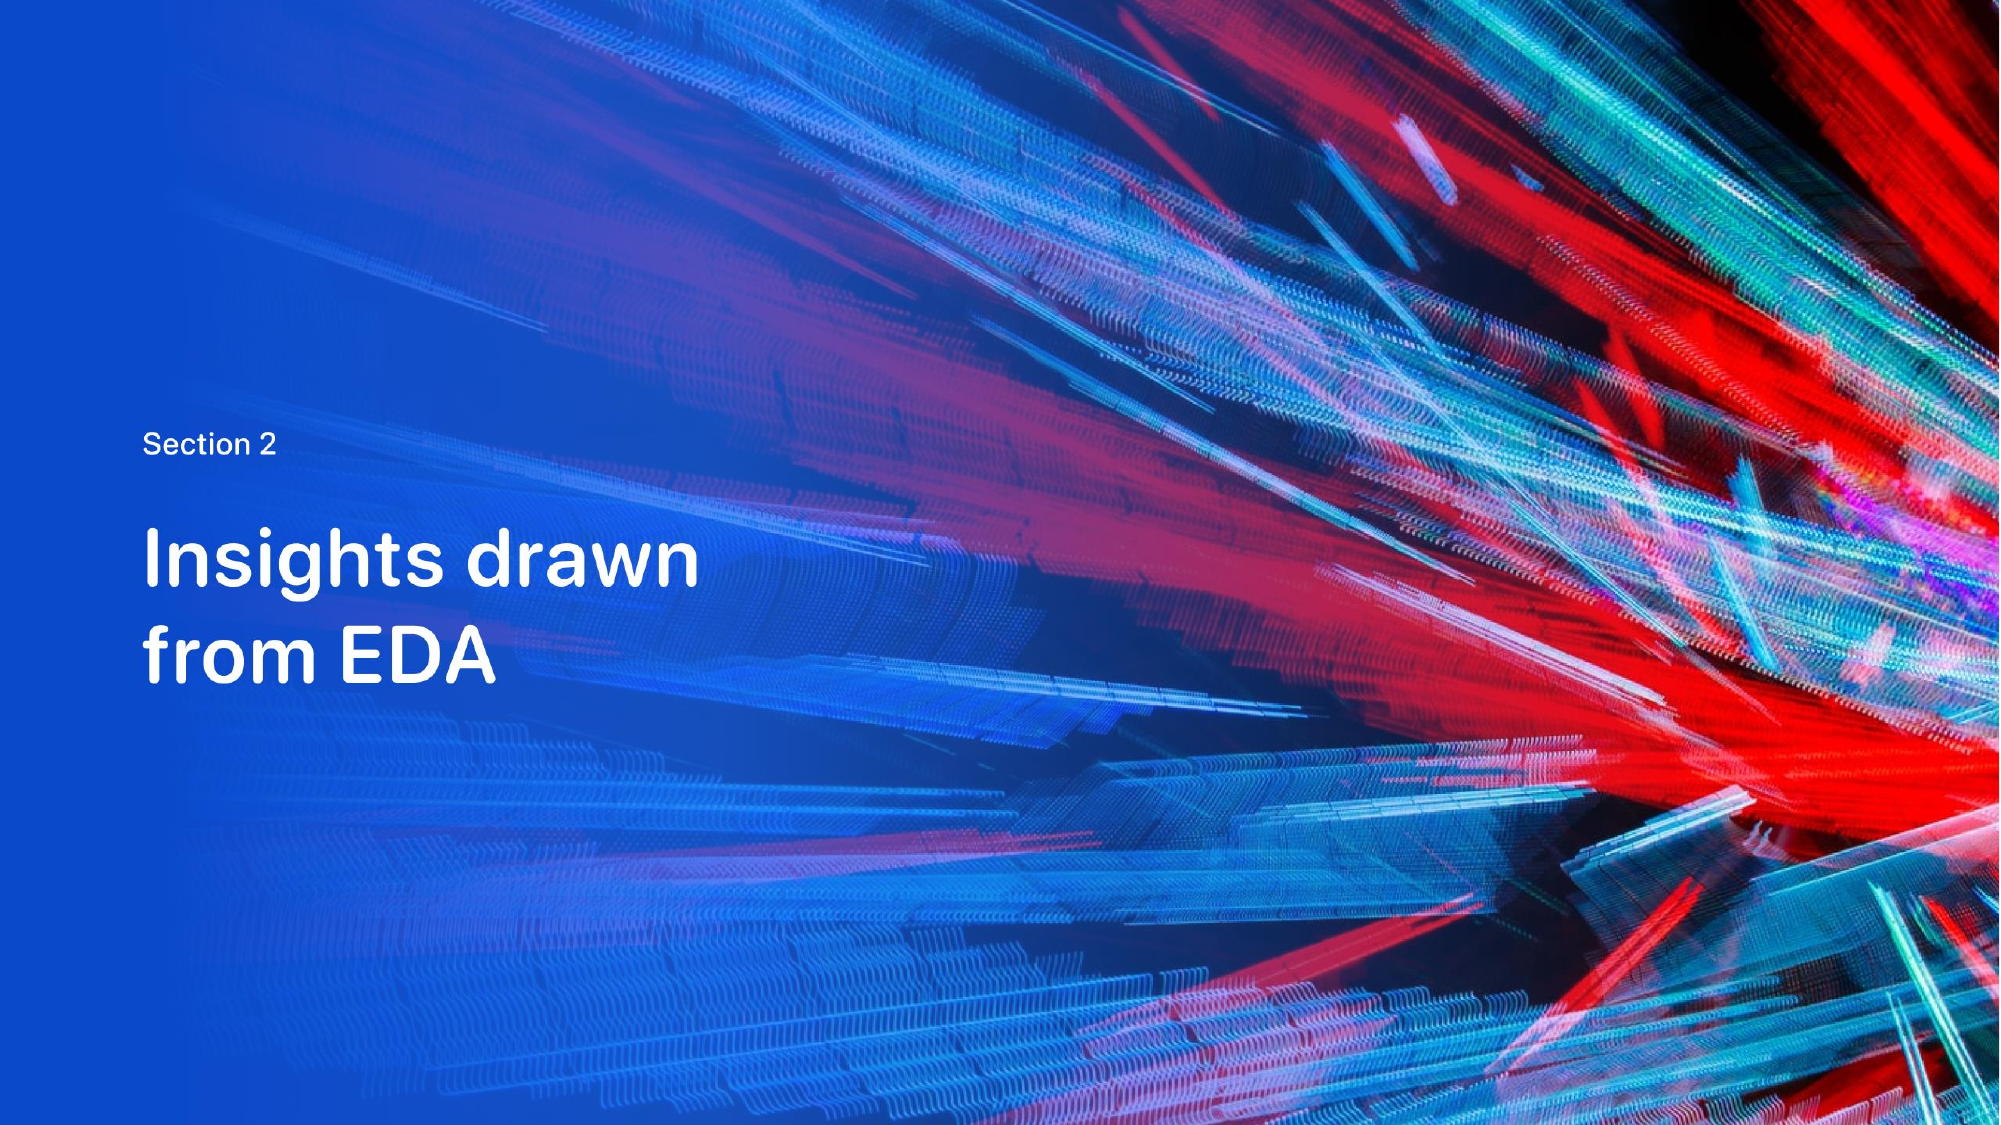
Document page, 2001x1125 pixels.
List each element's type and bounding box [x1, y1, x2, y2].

text_box [0, 0, 2000, 1125]
